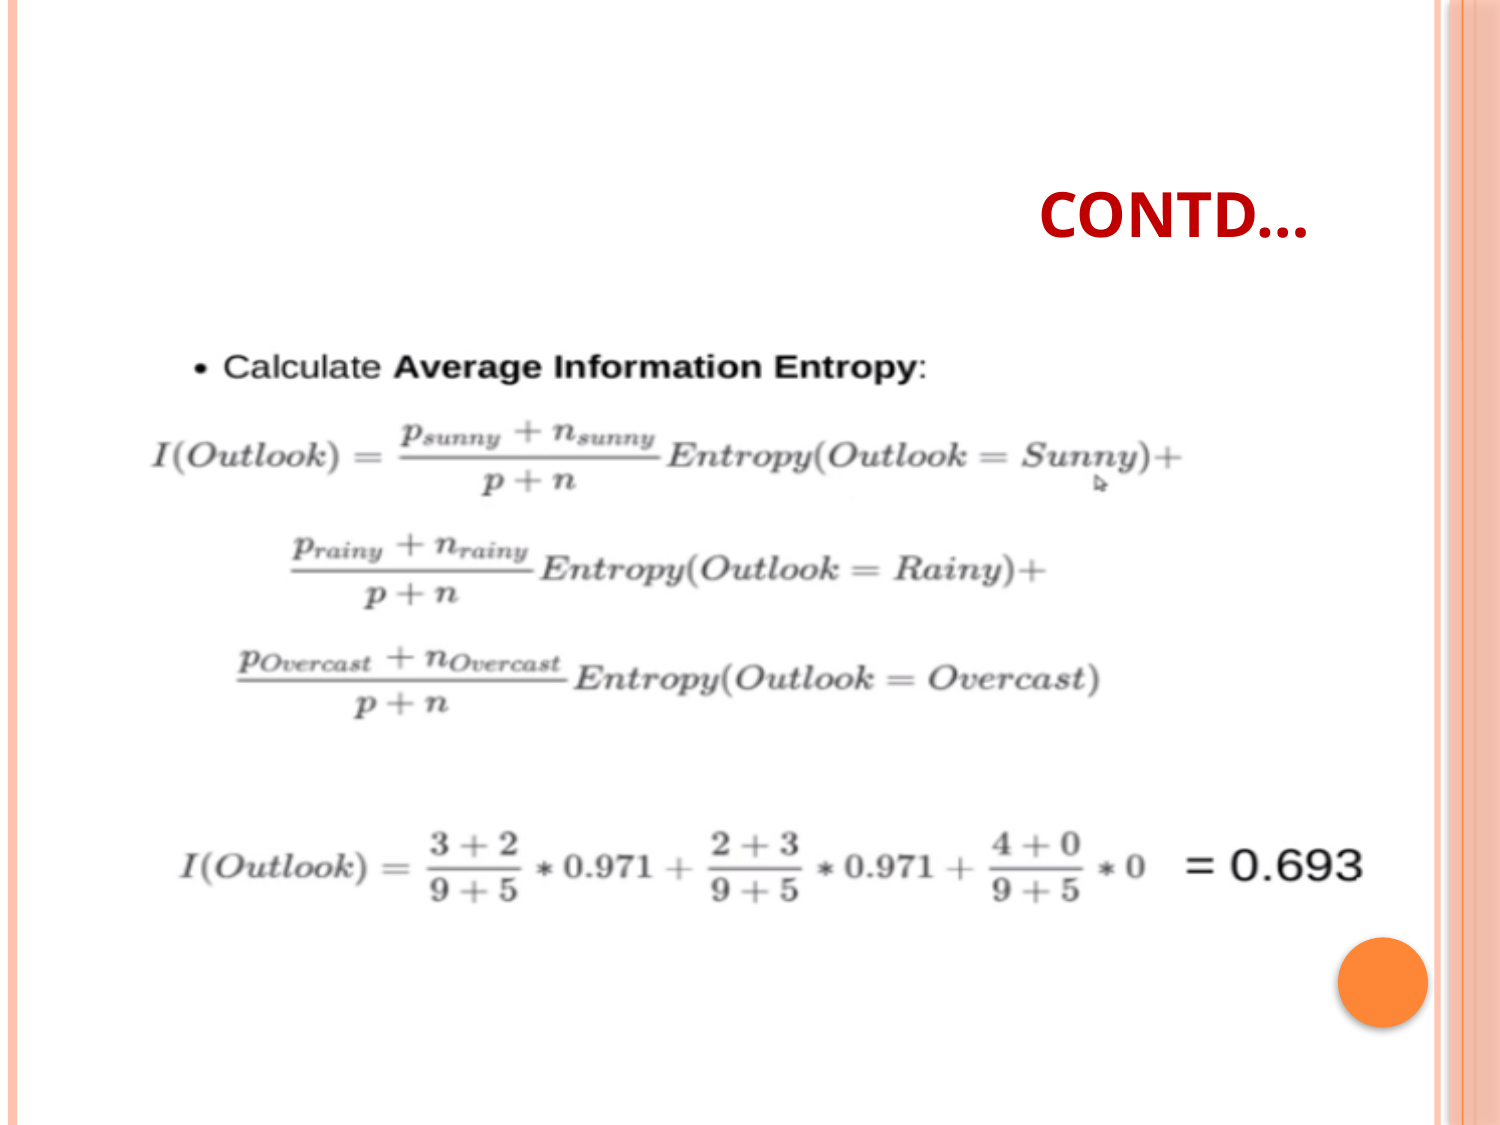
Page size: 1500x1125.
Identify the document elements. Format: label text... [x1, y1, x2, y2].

picture [137, 332, 1372, 910]
text_box Contd… [99, 70, 1325, 258]
